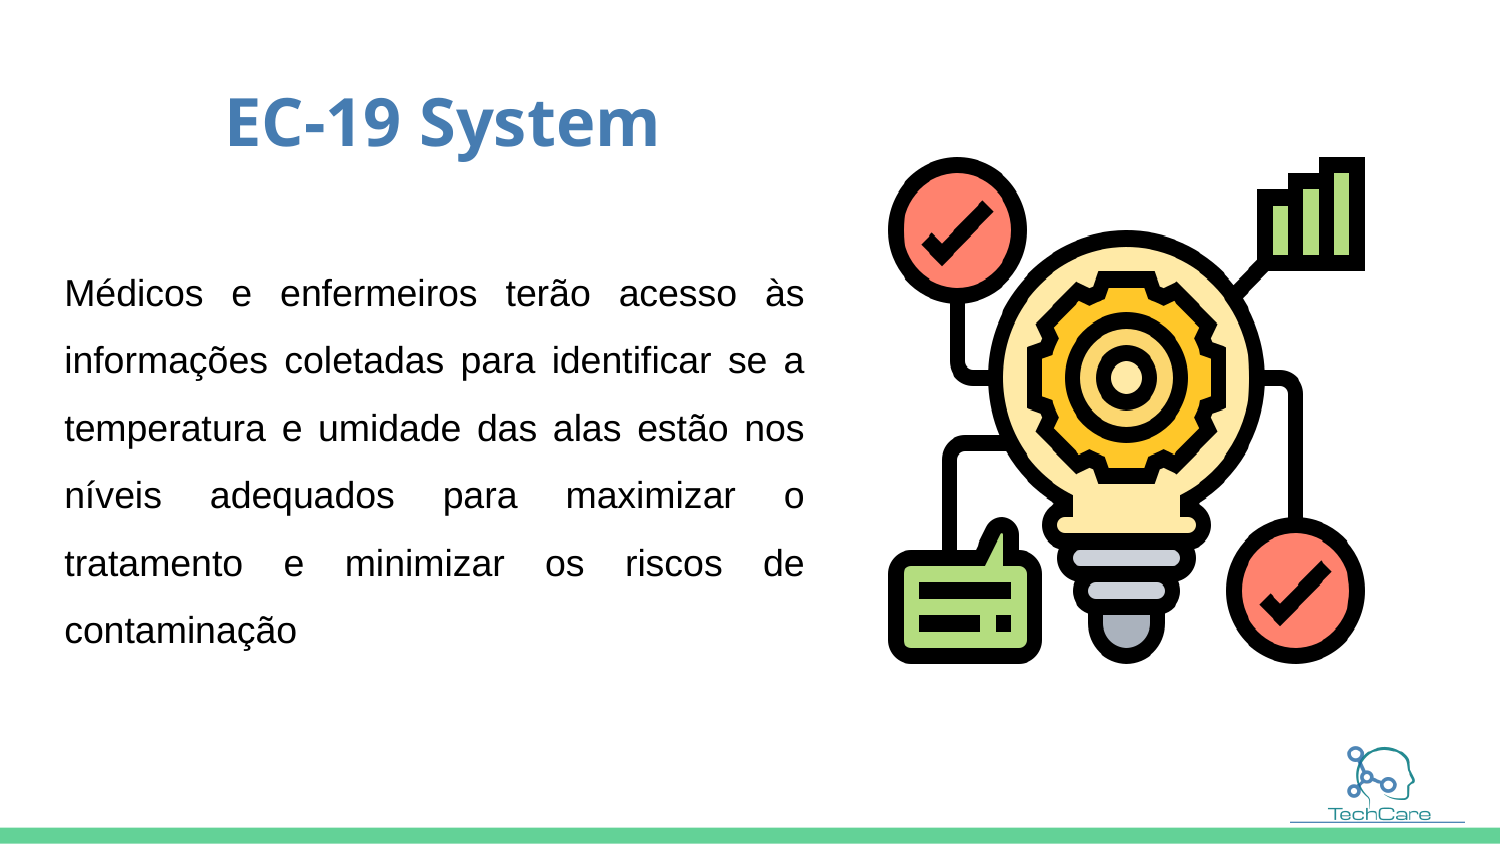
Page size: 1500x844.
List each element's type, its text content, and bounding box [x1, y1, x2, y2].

picture [1280, 687, 1474, 844]
text_box EC-19 System [209, 64, 787, 174]
list Médicos e enfermeiros terão acesso às informações coletadas para identificar se a temperatura e umidade das alas estão nos níveis adequados para maximizar o tratamento e minimizar os riscos de contaminação [49, 231, 820, 670]
picture [880, 148, 1372, 673]
